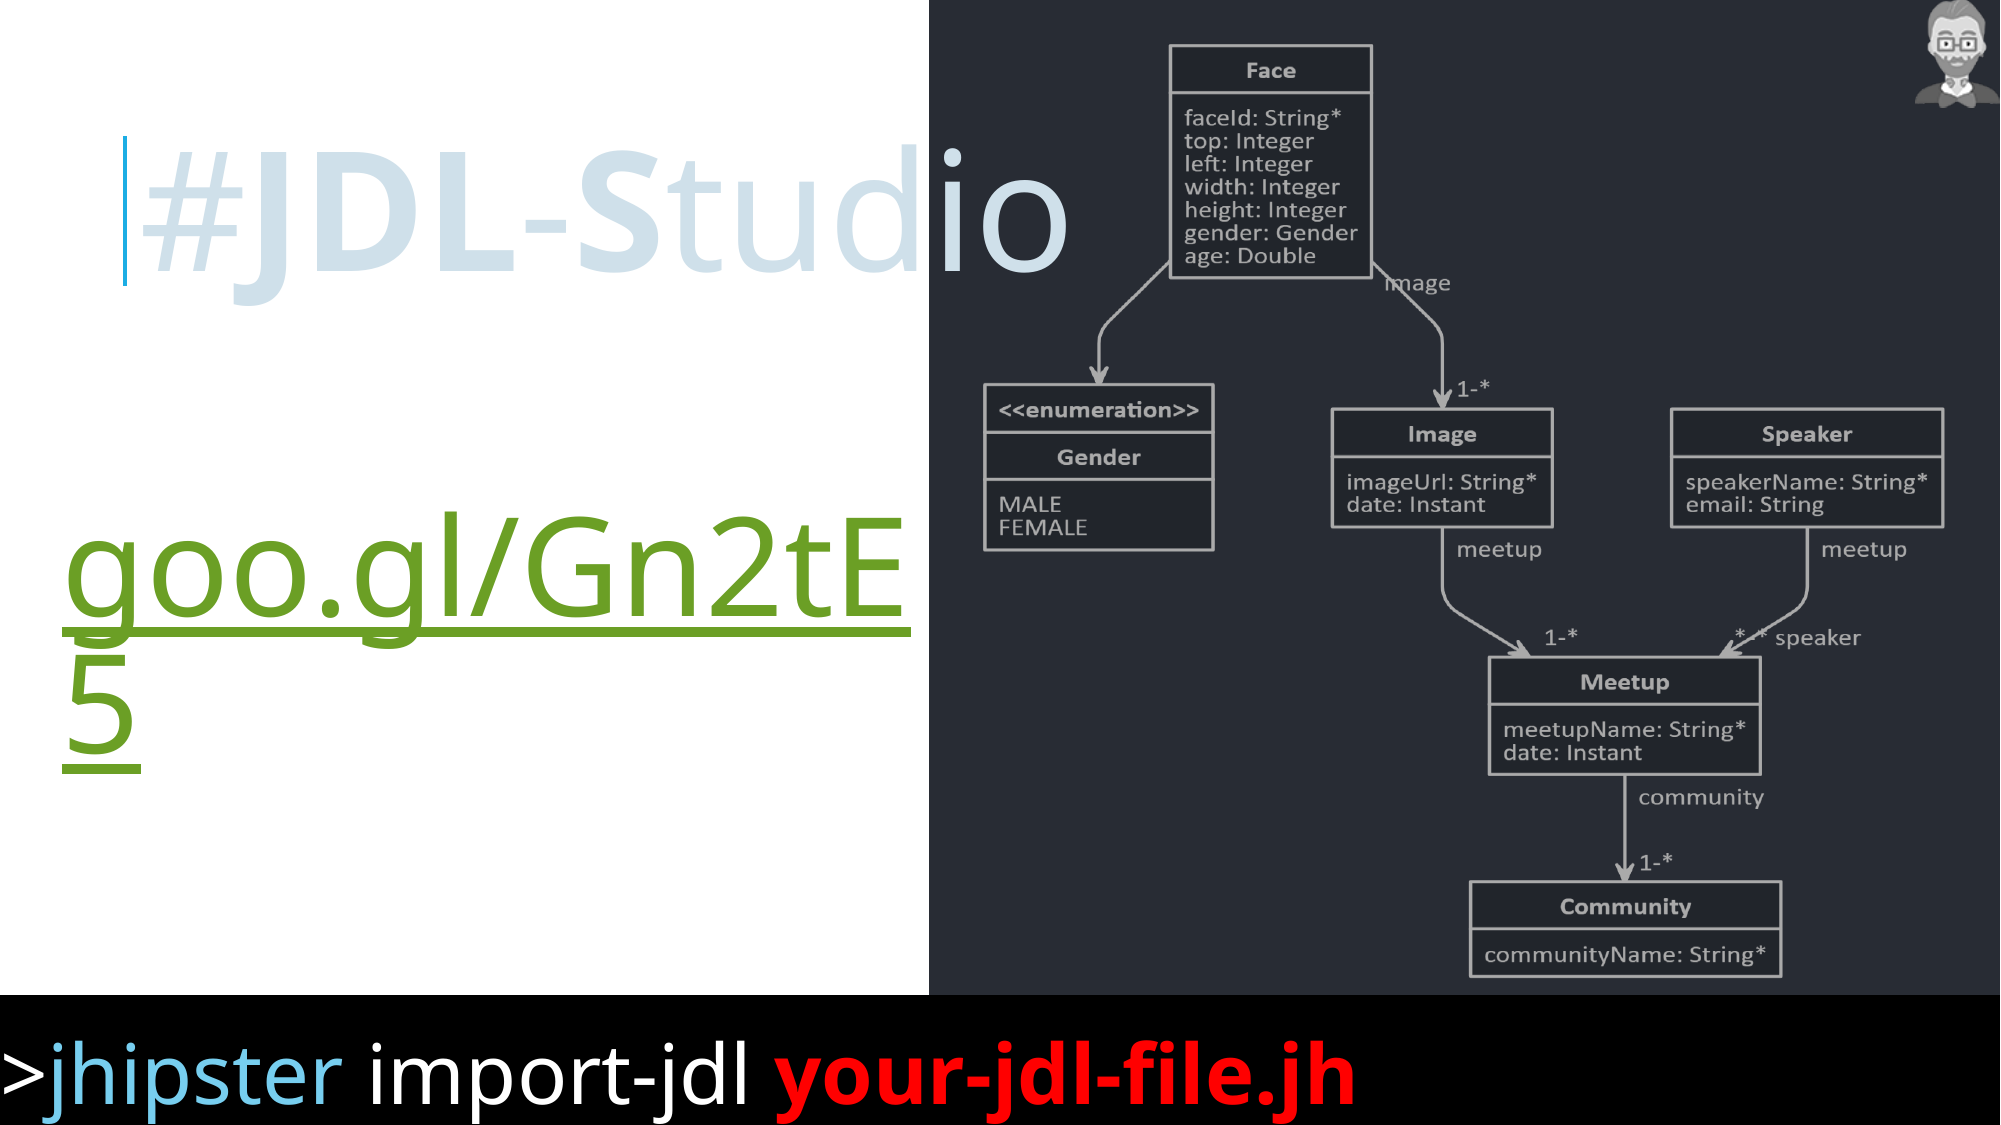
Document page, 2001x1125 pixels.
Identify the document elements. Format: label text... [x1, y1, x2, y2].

text_box #JDL-Studio [124, 126, 922, 320]
picture [929, 0, 2000, 1025]
text_box >jhipster import-jdl your-jdl-file.jh [0, 995, 2000, 1125]
text_box goo.gl/Gn2tE5 [47, 471, 922, 674]
